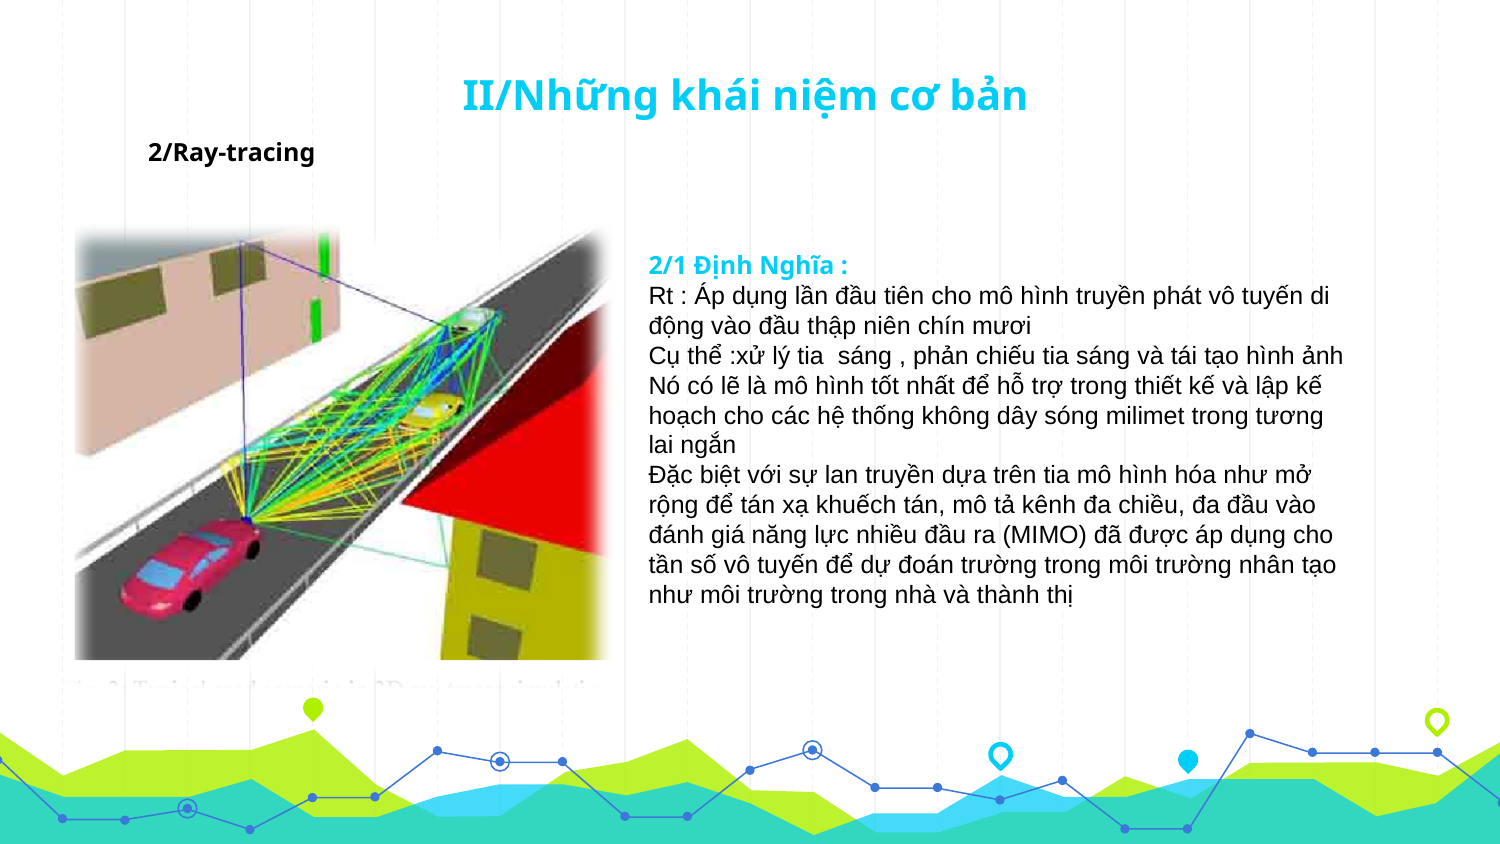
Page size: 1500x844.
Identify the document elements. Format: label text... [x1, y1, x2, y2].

title II/Những khái niệm cơ bản [171, 16, 1320, 121]
text_box 2/1 Định Nghĩa : Rt : Áp dụng lần đầu tiên cho mô hình truyền phát vô tuyến di động vào đầu thập niên chín mươi Cụ thể :xử lý tia sáng , phản chiếu tia sáng và tái tạo hình ảnh Nó có lẽ là mô hình tốt nhất để hỗ trợ trong thiết kế và lập kế hoạch cho các hệ thống không dây sóng milimet trong tương lai ngắn Đặc biệt với sự lan truyền dựa trên tia mô hình hóa như mở rộng để tán xạ khuếch tán, mô tả kênh đa chiều, đa đầu vào đánh giá năng lực nhiều đầu ra (MIMO) đã được áp dụng cho tần số vô tuyến để dự đoán trường trong môi trường nhân tạo như môi trường trong nhà và thành thị [633, 234, 1363, 597]
text_box 2/Ray-tracing [133, 121, 1367, 258]
picture [62, 221, 614, 691]
